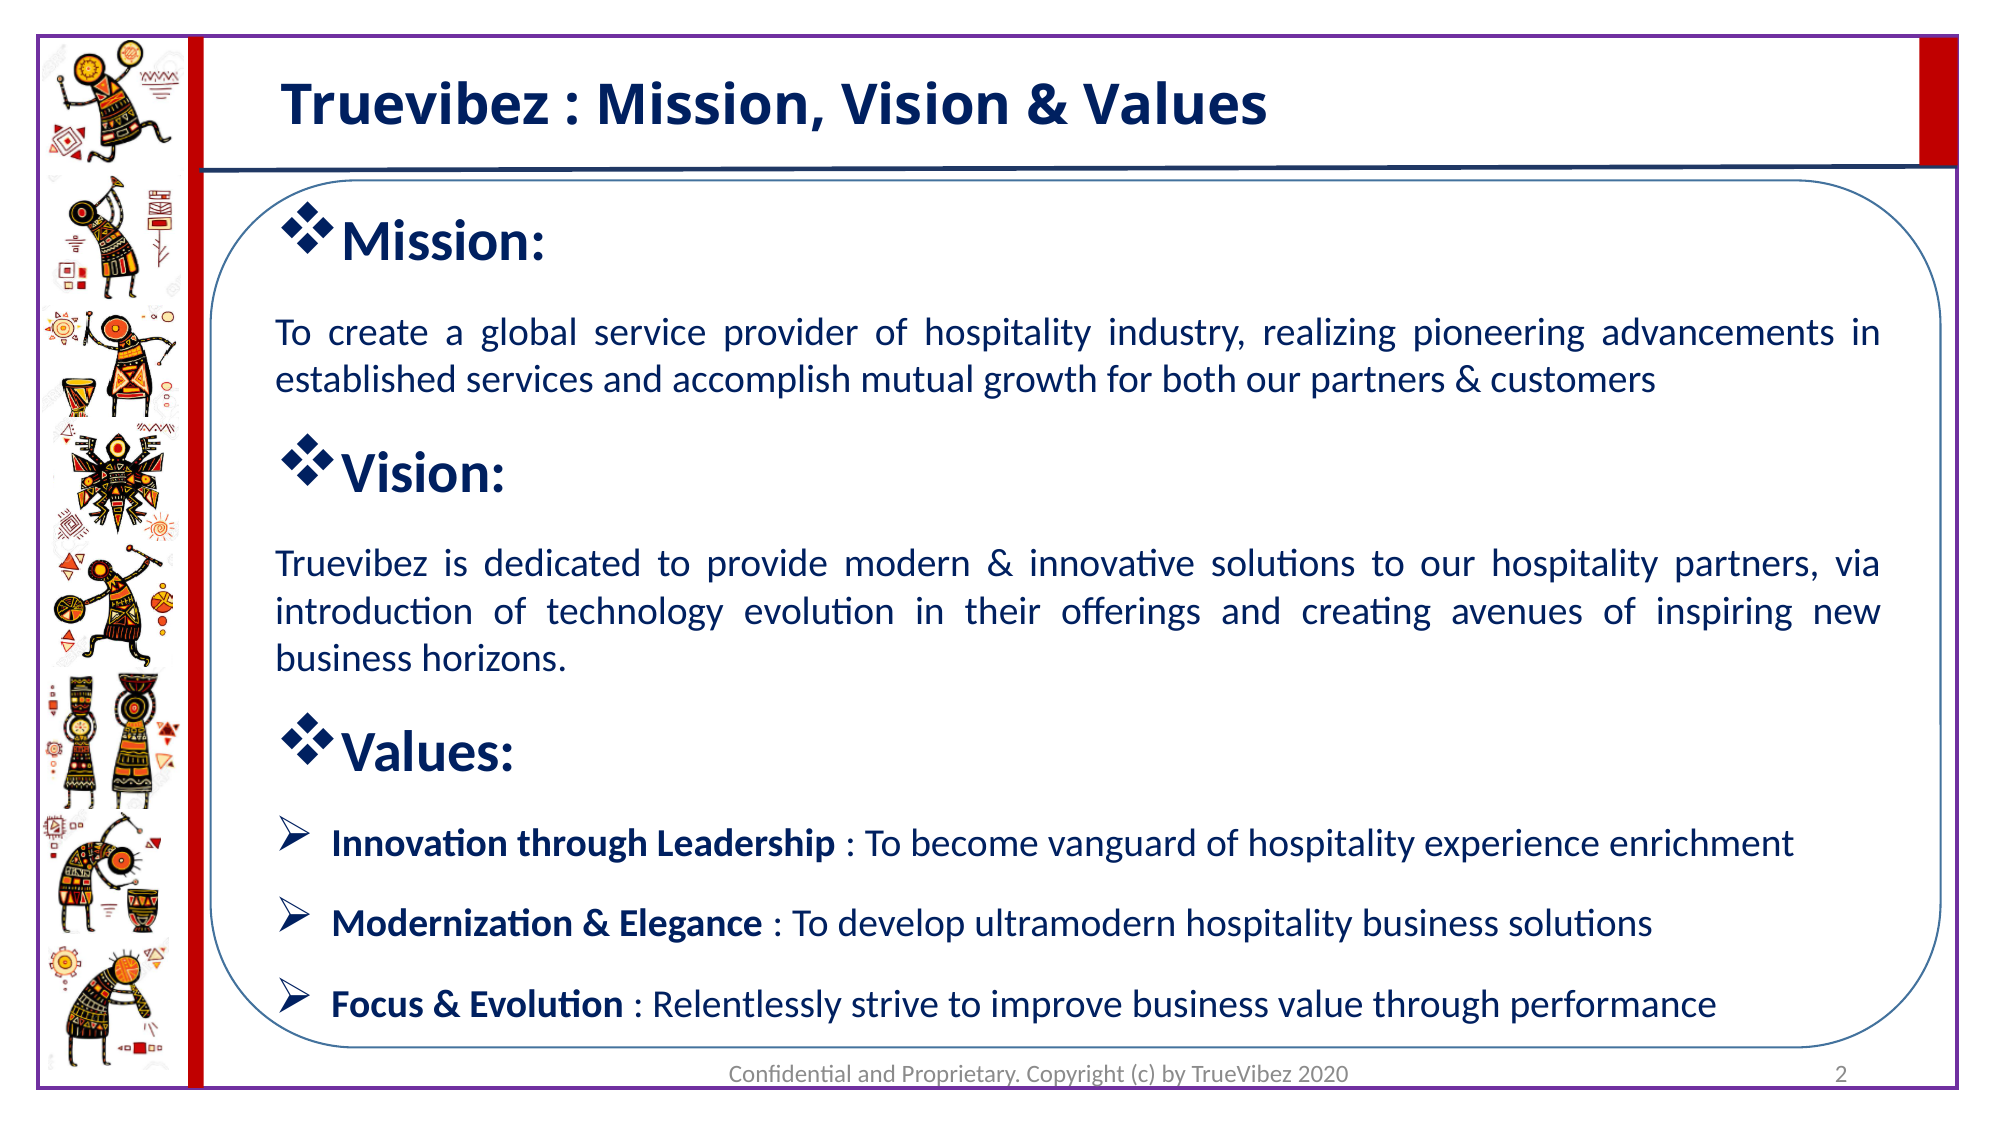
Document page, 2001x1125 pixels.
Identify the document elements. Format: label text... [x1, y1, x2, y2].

text_box Mission: To create a global service provider of hospitality industry, realizing pioneering advancements in established services and accomplish mutual growth for both our partners & customers Vision: Truevibez is dedicated to provide modern & innovative solutions to our hospitality partners, via introduction of technology evolution in their offerings and creating avenues of inspiring new business horizons. Values: Innovation through Leadership : To become vanguard of hospitality experience enrichment Modernization & Elegance : To develop ultramodern hospitality business solutions Focus & Evolution : Relentlessly strive to improve business value through performance [209, 179, 1942, 1049]
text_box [199, 166, 1958, 171]
picture [42, 175, 181, 301]
picture [42, 40, 184, 171]
picture [42, 305, 182, 934]
text_box [187, 36, 205, 1089]
text_box [1918, 37, 1959, 167]
slide_number 2 [1412, 1042, 1863, 1103]
picture [47, 937, 169, 1070]
text_box [37, 35, 1958, 1089]
text_box Truevibez : Mission, Vision & Values [266, 60, 1573, 143]
footer Confidential and Proprietary. Copyright (c) by TrueVibez 2020 [701, 1042, 1377, 1103]
